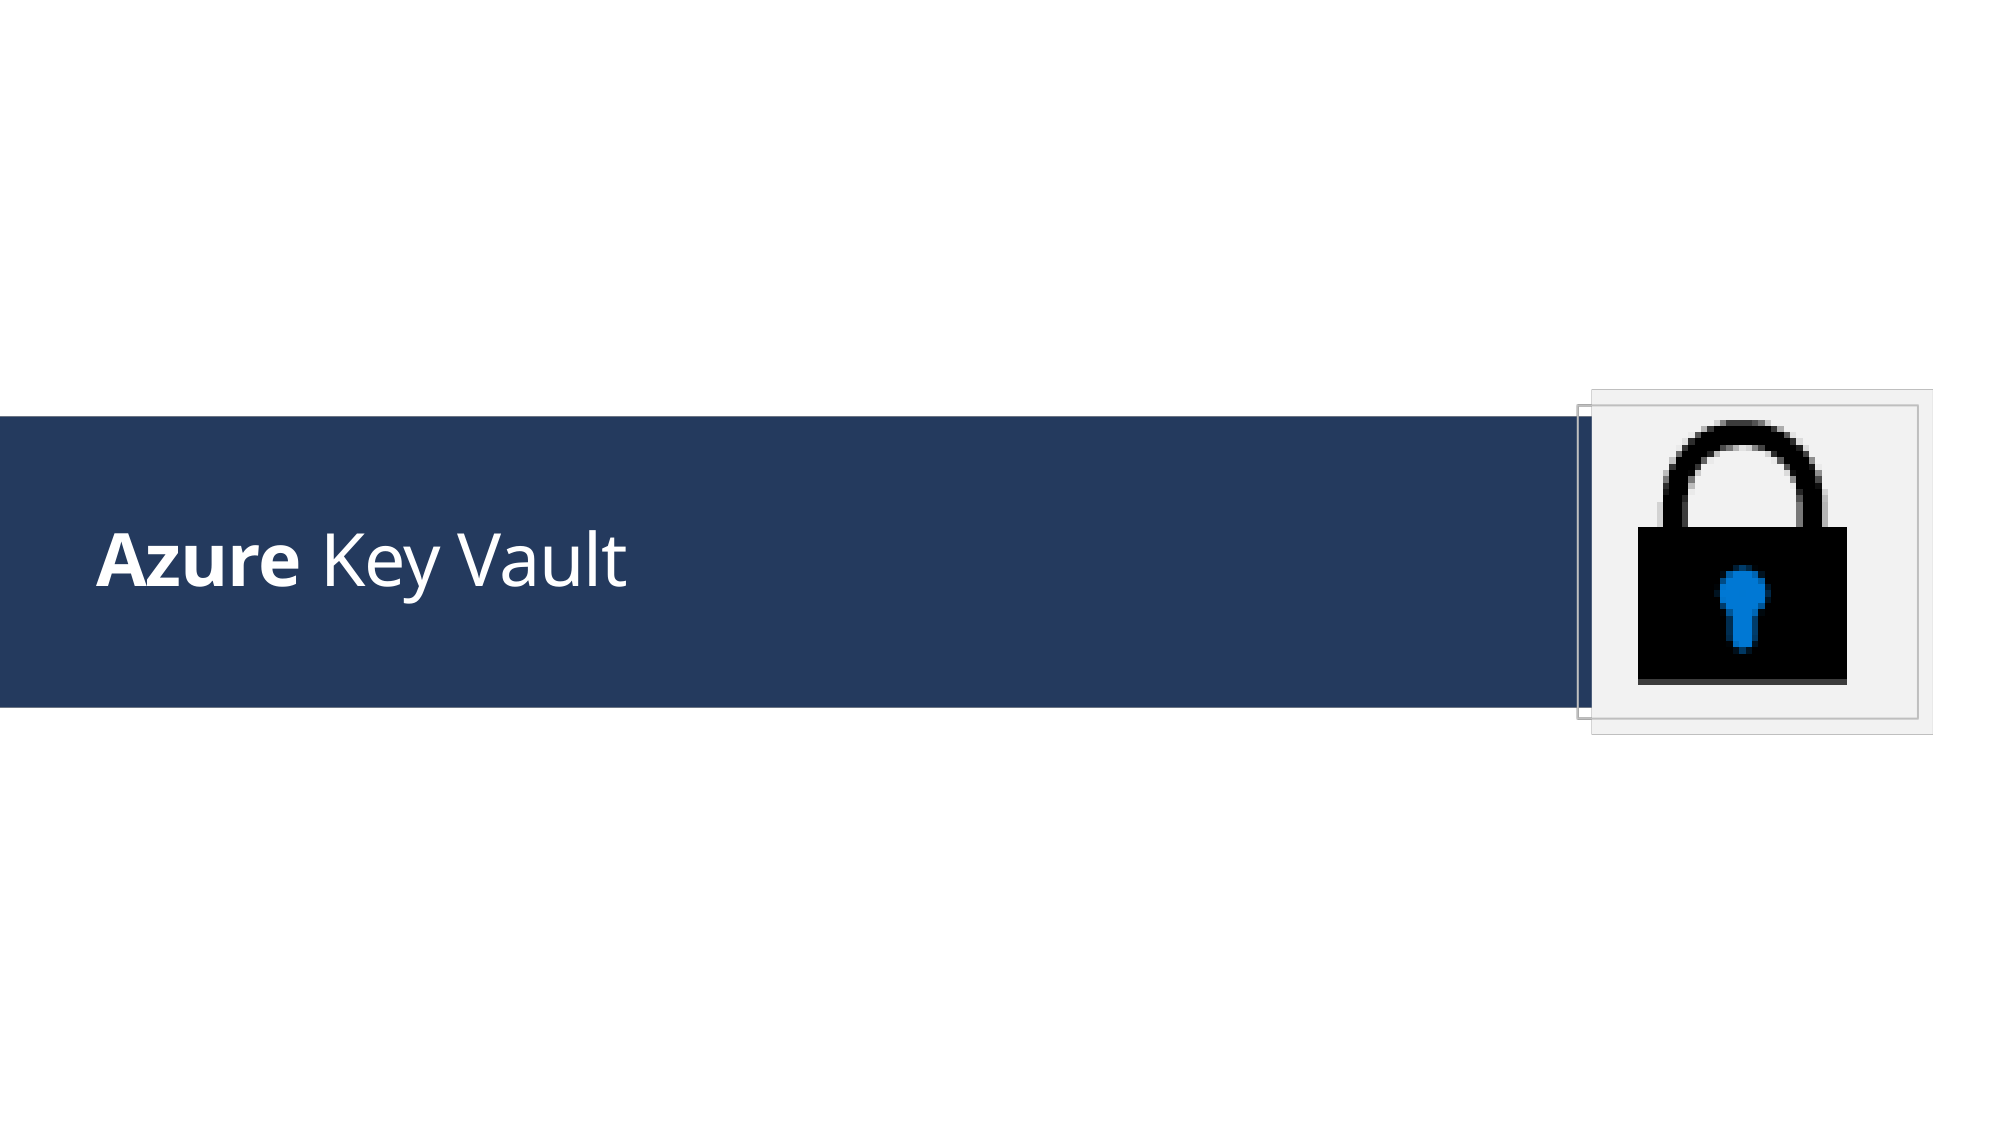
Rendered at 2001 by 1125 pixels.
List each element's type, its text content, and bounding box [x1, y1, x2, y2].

title Azure Key Vault [96, 521, 1555, 604]
picture [0, 0, 2001, 1125]
